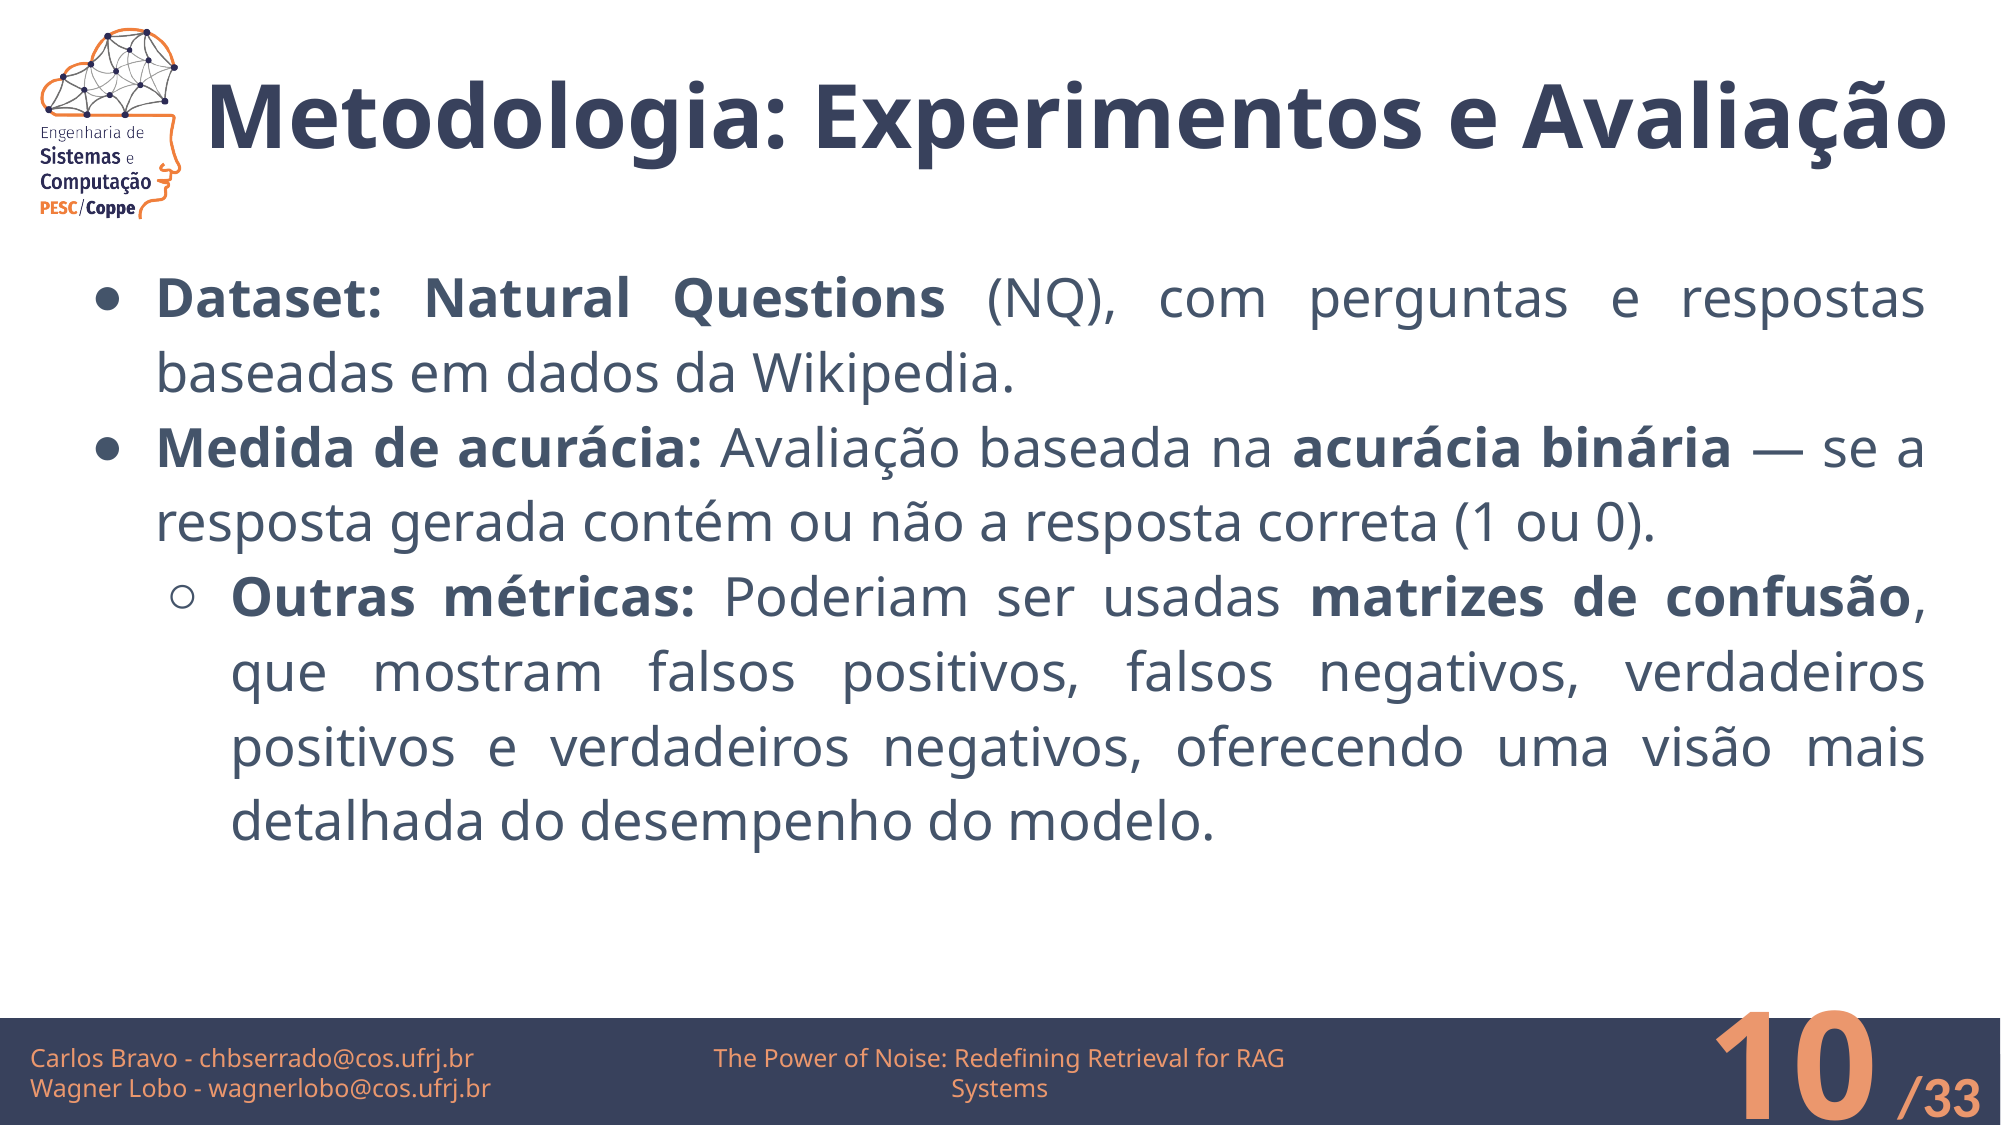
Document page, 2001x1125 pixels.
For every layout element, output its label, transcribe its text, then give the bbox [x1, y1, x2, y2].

title Metodologia: Experimentos e Avaliação [189, 10, 1980, 230]
picture [25, 14, 196, 233]
slide_number ‹#› [1443, 1041, 1894, 1102]
list Dataset: Natural Questions (NQ), com perguntas e respostas baseadas em dados da Wikipedia. Medida de acurácia: Avaliação baseada na acurácia binária — se a resposta gerada contém ou não a resposta correta (1 ou 0). Outras métricas: Poderiam ser usadas matrizes de confusão, que mostram falsos positivos, falsos negativos, verdadeiros positivos e verdadeiros negativos, oferecendo uma visão mais detalhada do desempenho do modelo. [65, 246, 1943, 1014]
